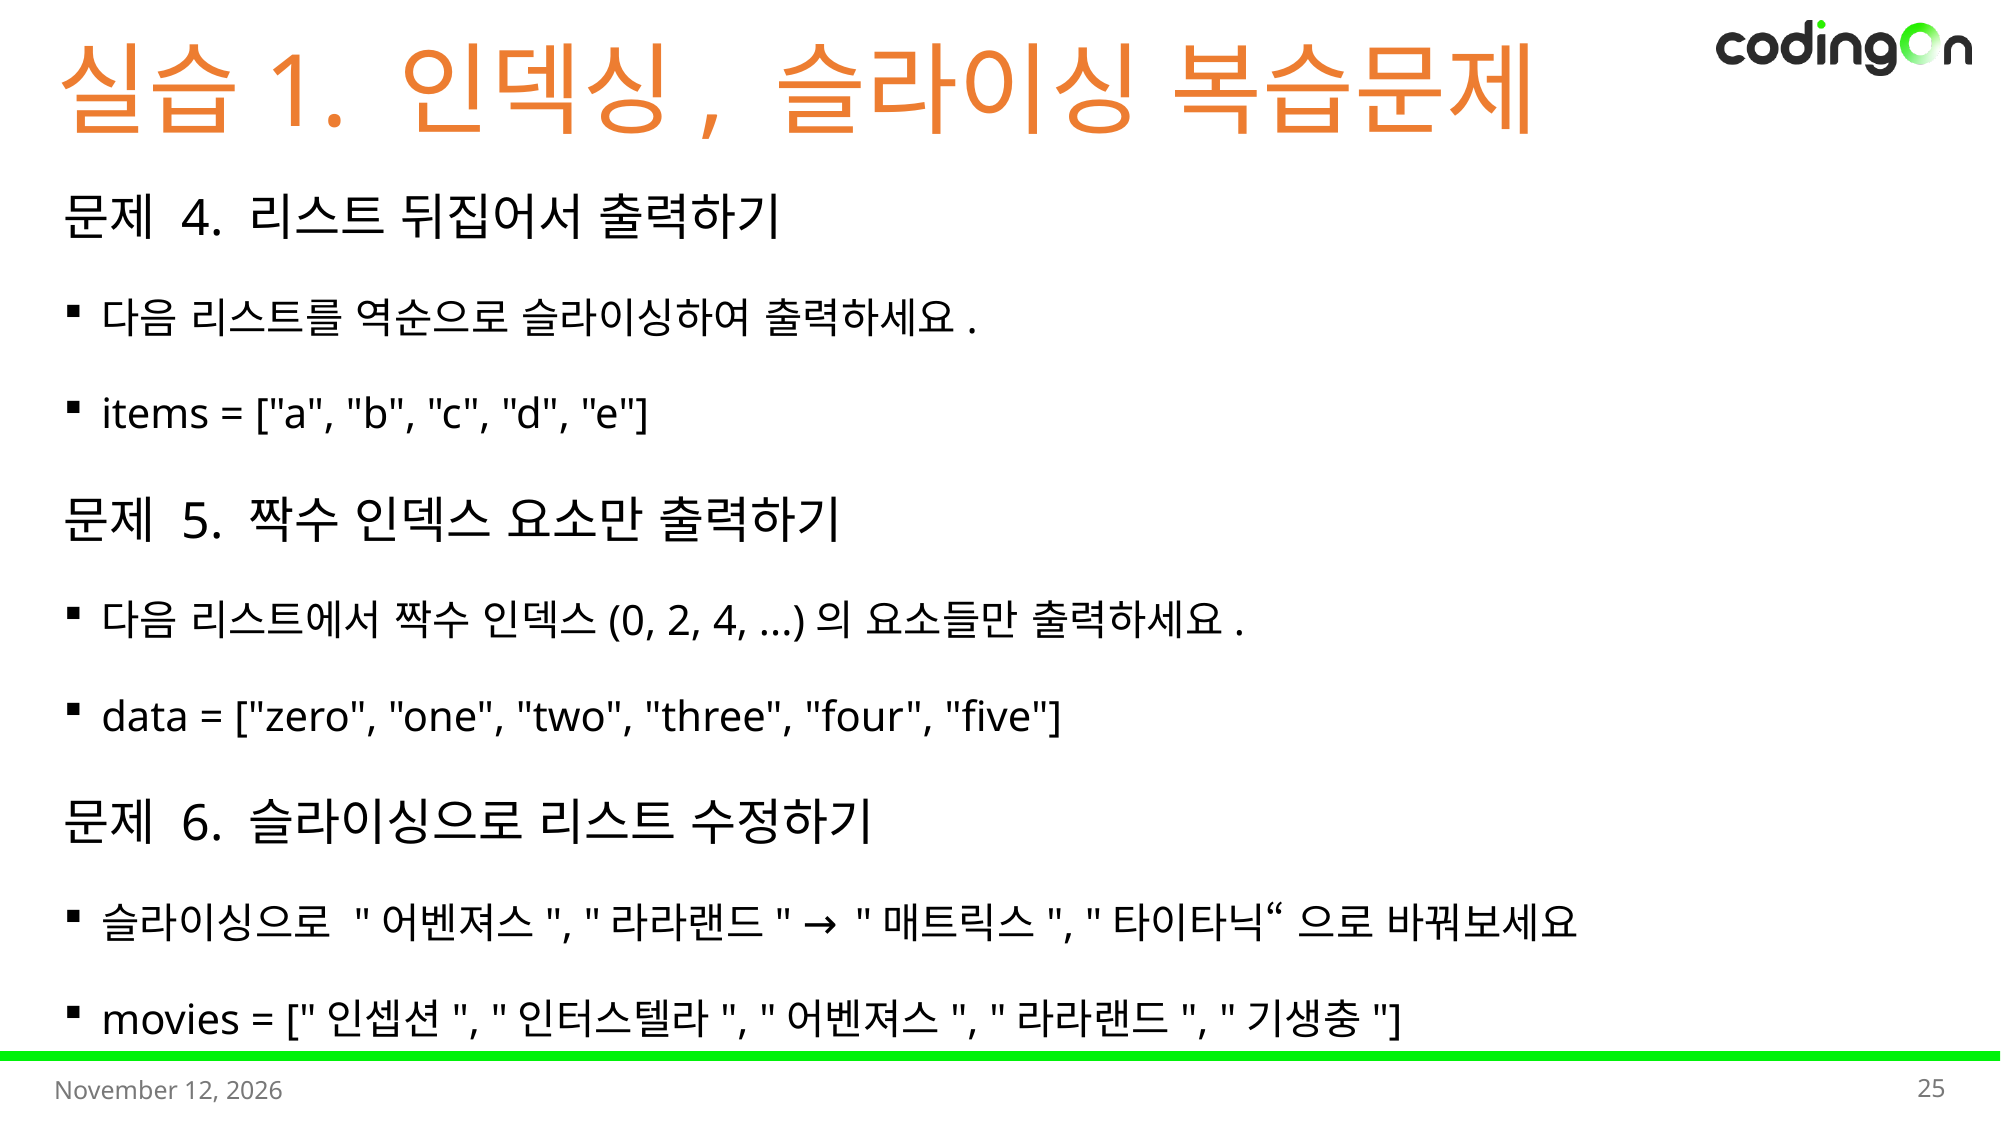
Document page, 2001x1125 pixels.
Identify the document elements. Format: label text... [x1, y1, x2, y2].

slide_number 2025년 11월 [39, 1061, 490, 1122]
list 문제 4. 리스트 뒤집어서 출력하기 다음 리스트를 역순으로 슬라이싱하여 출력하세요. items = ["a", "b", "c", "d", "e"] 문제 5. 짝수 인덱스 요소만 출력하기 다음 리스트에서 짝수 인덱스(0, 2, 4, ...)의 요소들만 출력하세요. data = ["zero", "one", "two", "three", "four", "five"] 문제 6. 슬라이싱으로 리스트 수정하기 슬라이싱으로 "어벤져스", "라라랜드" → "매트릭스", "타이타닉“ 으로 바꿔보세요 movies = ["인셉션", "인터스텔라", "어벤져스", "라라랜드", "기생충"] [48, 148, 1959, 1052]
picture [1767, 20, 1972, 76]
slide_number 25 [1510, 1059, 1961, 1120]
text_box 실습1. 인덱싱, 슬라이싱 복습문제 [41, 0, 1767, 188]
